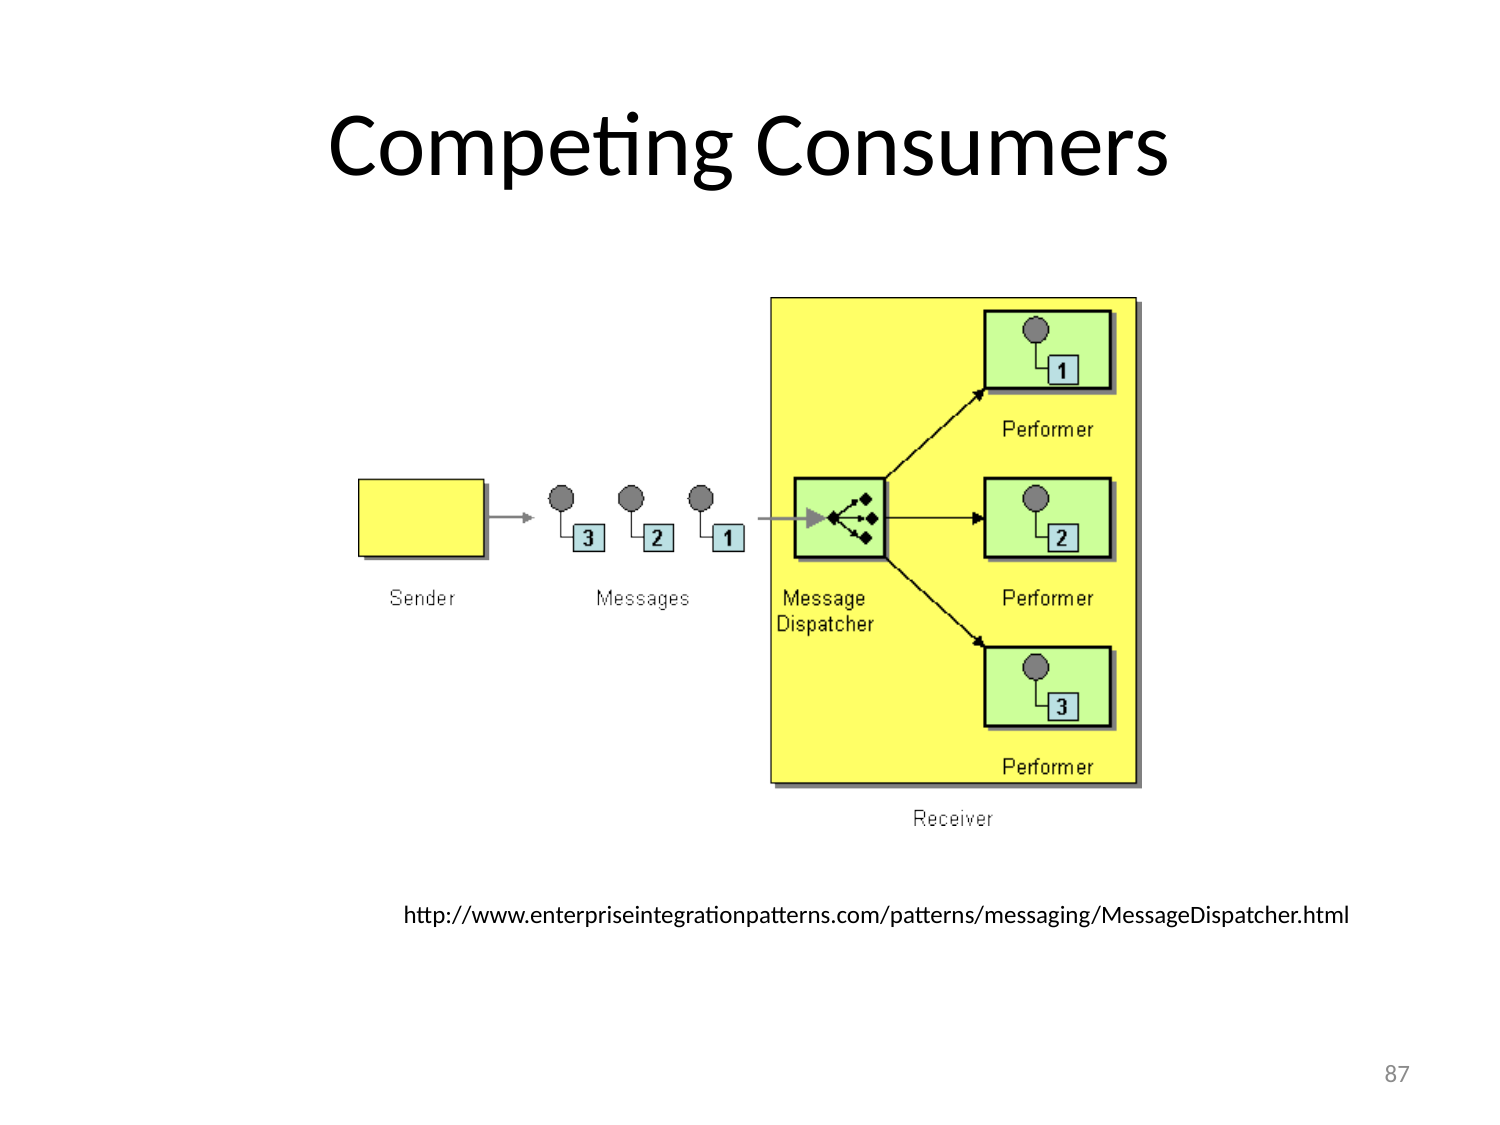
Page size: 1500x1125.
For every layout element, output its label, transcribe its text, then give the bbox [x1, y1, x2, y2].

title Competing Consumers [75, 45, 1425, 233]
text_box http://www.enterpriseintegrationpatterns.com/patterns/messaging/MessageDispatcher.html [378, 891, 1367, 937]
picture [358, 297, 1142, 827]
slide_number 87 [1074, 1042, 1425, 1103]
